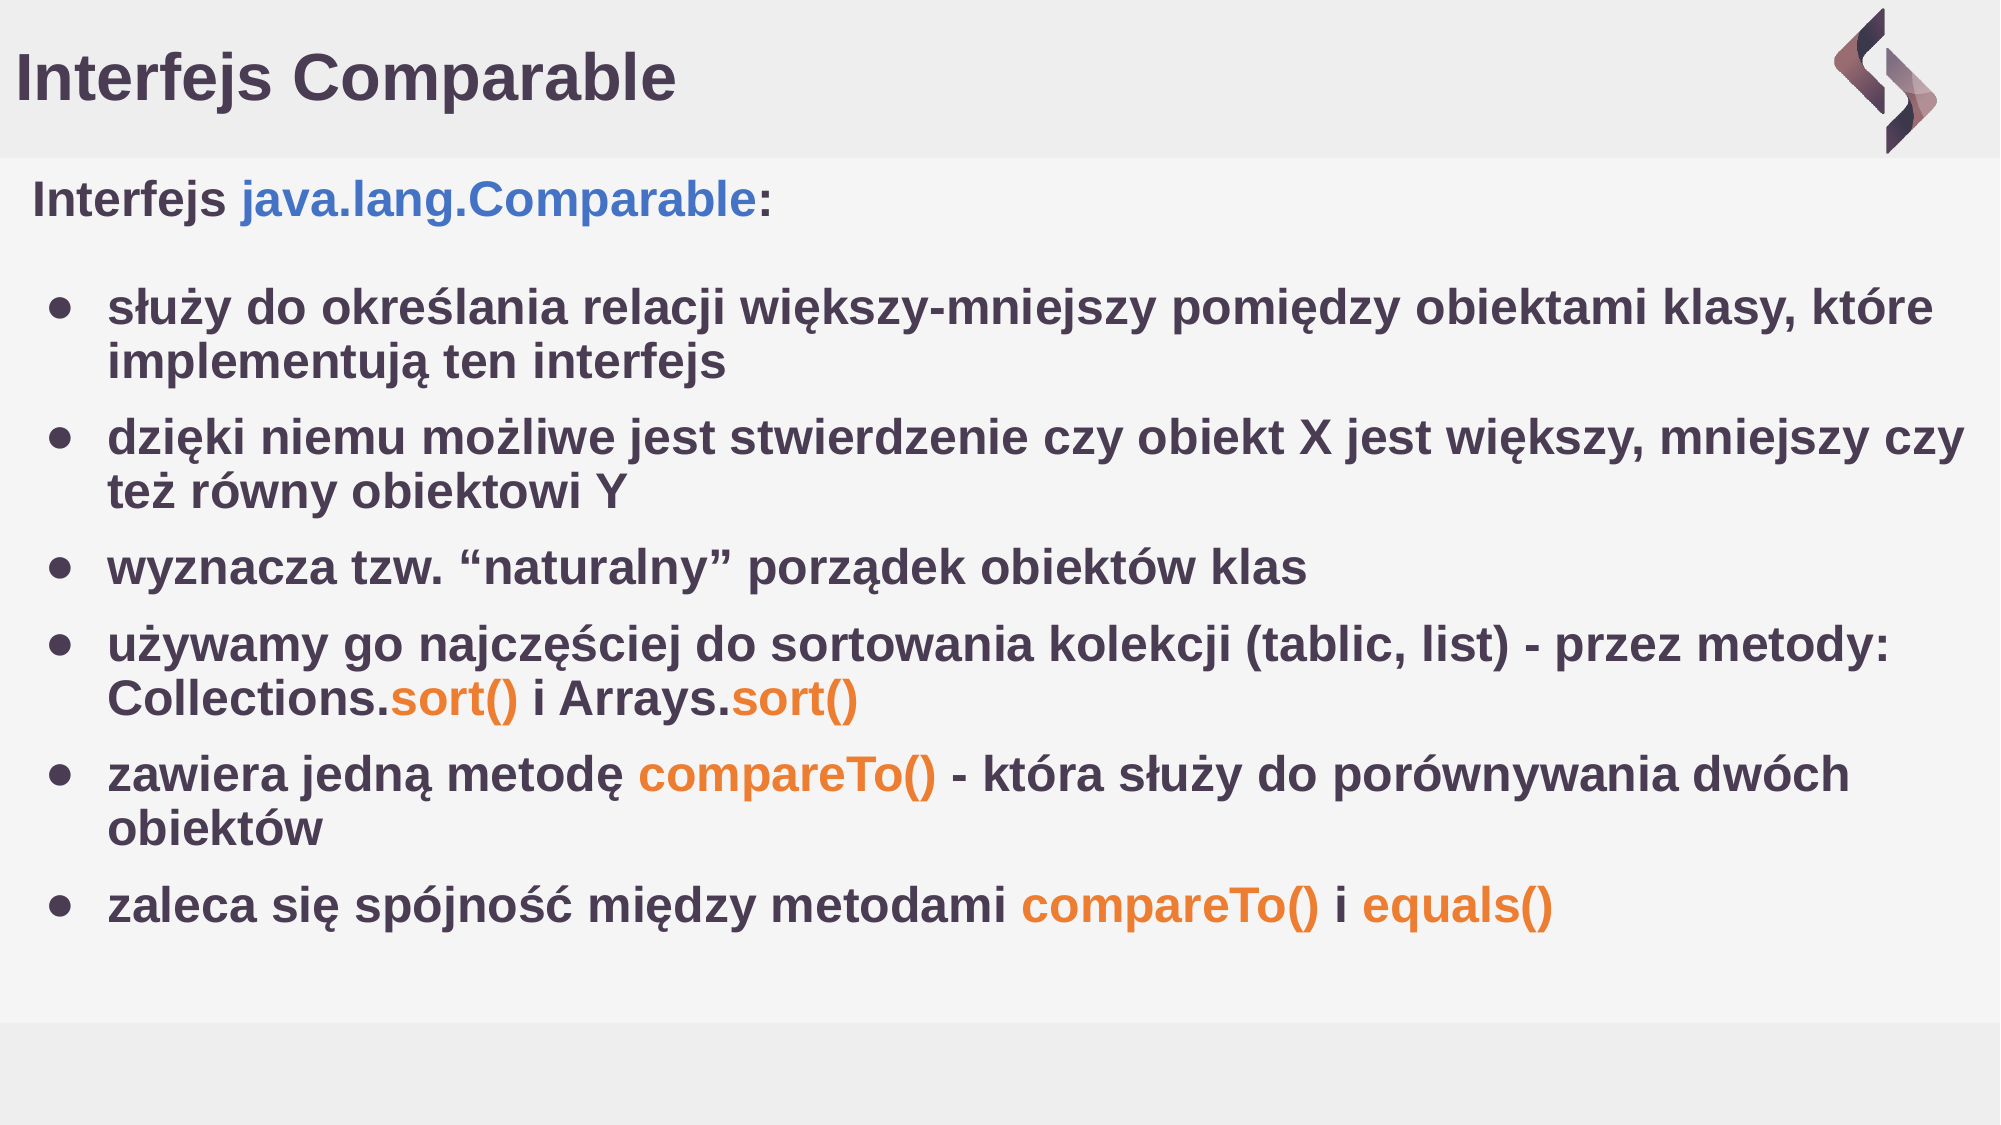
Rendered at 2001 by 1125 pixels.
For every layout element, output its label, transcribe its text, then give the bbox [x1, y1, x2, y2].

title Interfejs java.lang.Comparable: służy do określania relacji większy-mniejszy pomiędzy obiektami klasy, które implementują ten interfejs dzięki niemu możliwe jest stwierdzenie czy obiekt X jest większy, mniejszy czy też równy obiektowi Y wyznacza tzw. “naturalny” porządek obiektów klas używamy go najczęściej do sortowania kolekcji (tablic, list) - przez metody: Collections.sort() i Arrays.sort() zawiera jedną metodę compareTo() - która służy do porównywania dwóch obiektów zaleca się spójność między metodami compareTo() i equals() [17, 157, 2000, 1013]
picture [1788, 0, 2001, 166]
title Interfejs Comparable [0, 0, 1788, 158]
